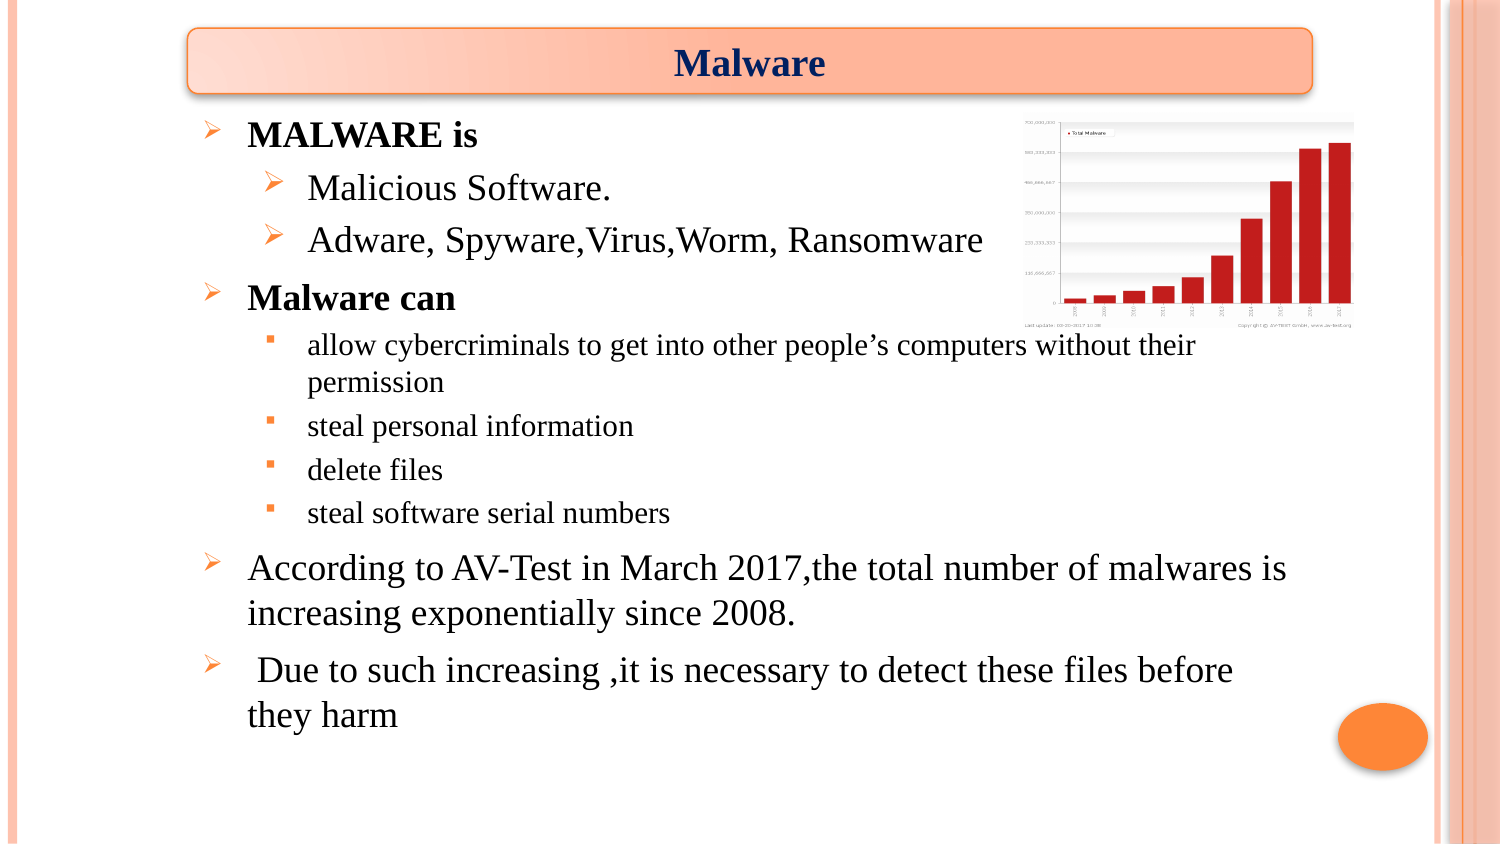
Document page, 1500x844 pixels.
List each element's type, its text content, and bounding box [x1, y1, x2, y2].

list MALWARE is Malicious Software. Adware, Spyware,Virus,Worm, Ransomware Malware can allow cybercriminals to get into other people’s computers without their permission steal personal information delete files steal software serial numbers According to AV-Test in March 2017,the total number of malwares is increasing exponentially since 2008. Due to such increasing ,it is necessary to detect these files before they harm [187, 103, 1313, 844]
text_box Malware [186, 27, 1314, 95]
picture [1023, 111, 1354, 329]
